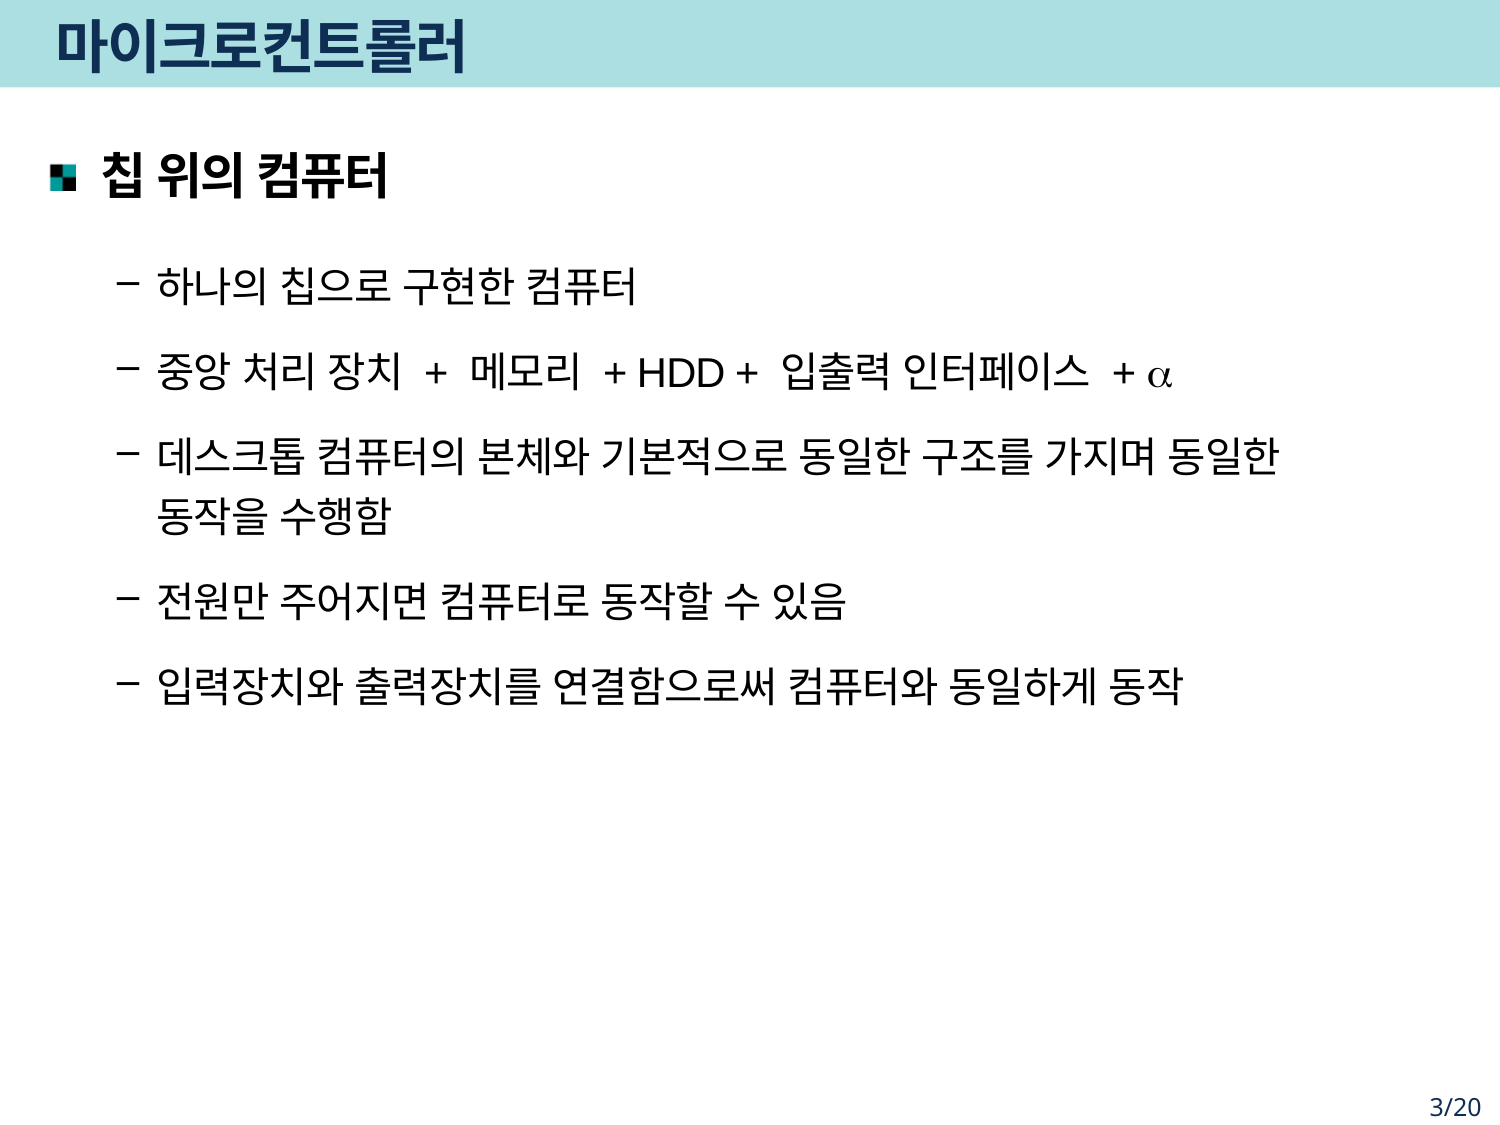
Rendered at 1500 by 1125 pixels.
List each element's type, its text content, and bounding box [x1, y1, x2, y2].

title 마이크로컨트롤러 [40, 5, 1288, 84]
text_box 하나의 칩으로 구현한 컴퓨터 중앙 처리 장치 + 메모리 + HDD + 입출력 인터페이스 +  데스크톱 컴퓨터의 본체와 기본적으로 동일한 구조를 가지며 동일한 동작을 수행함 전원만 주어지면 컴퓨터로 동작할 수 있음 입력장치와 출력장치를 연결함으로써 컴퓨터와 동일하게 동작 [100, 243, 1376, 719]
picture [44, 158, 76, 191]
text_box 칩 위의 컴퓨터 [29, 137, 1433, 212]
